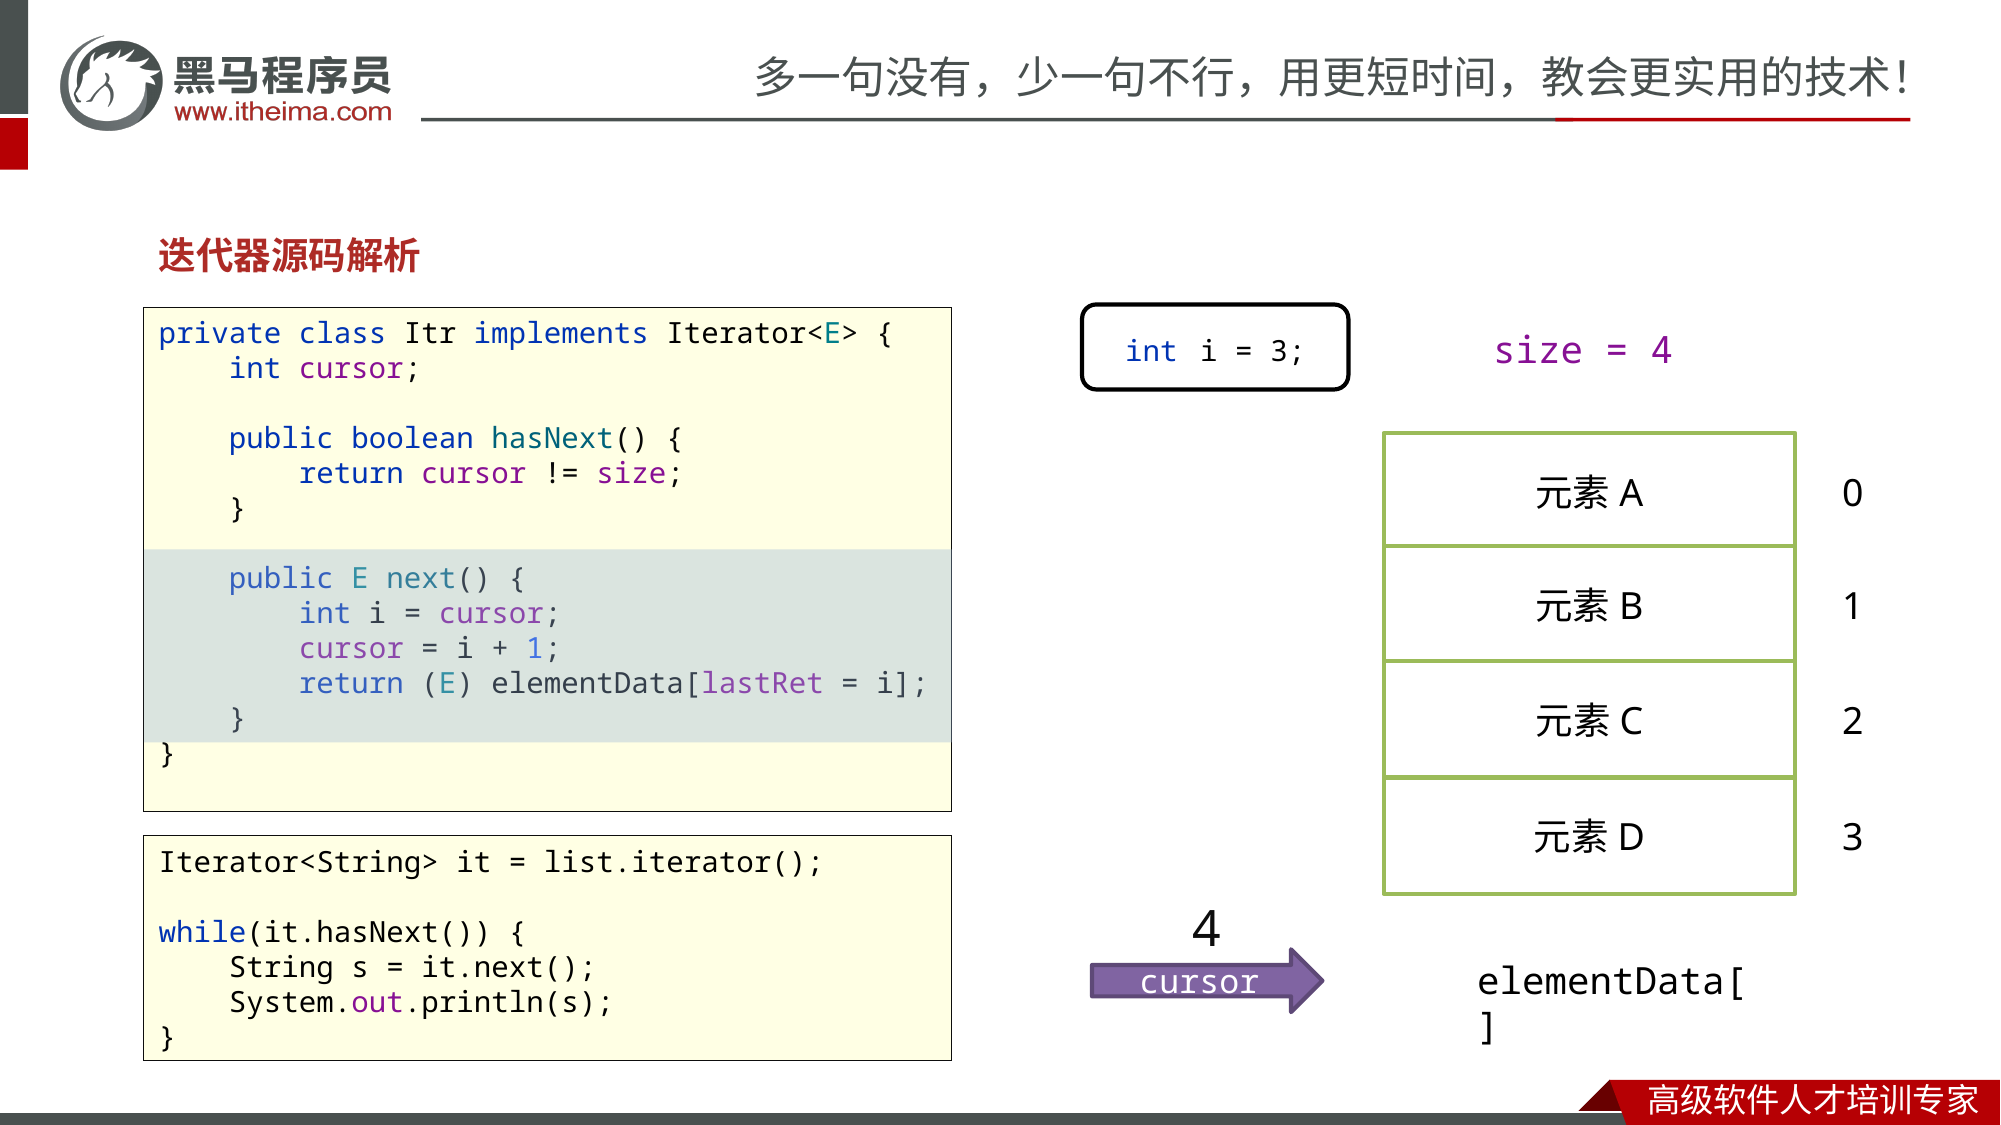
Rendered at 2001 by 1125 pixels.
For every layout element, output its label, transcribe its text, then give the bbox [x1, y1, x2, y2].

text_box private class Itr implements Iterator<E> { int cursor; public boolean hasNext() { return cursor != size; } public E next() { int i = cursor; cursor = i + 1; return (E) elementData[lastRet = i]; } } [143, 307, 952, 549]
text_box 2 [1797, 659, 1912, 775]
text_box elementData[] [1462, 949, 1771, 1055]
text_box size = 4 [1478, 318, 1701, 378]
text_box 迭代器源码解析 [143, 179, 913, 285]
text_box 元素D [1382, 775, 1797, 896]
text_box cursor [1089, 947, 1325, 1015]
text_box 4 [1178, 889, 1237, 964]
text_box 0 [1797, 431, 1912, 544]
text_box private class Itr implements Iterator<E> { int cursor; public boolean hasNext() { return cursor != size; } public E next() { int i = cursor; cursor = i + 1; return (E) elementData[lastRet = i]; } } [143, 743, 952, 812]
text_box int i = 3; [1079, 302, 1351, 392]
text_box 元素A [1382, 431, 1797, 544]
text_box [143, 549, 952, 743]
picture [14, 0, 453, 179]
text_box Iterator<String> it = list.iterator(); while(it.hasNext()) { String s = it.next(); System.out.println(s); } [143, 835, 952, 1061]
text_box 3 [1797, 775, 1912, 896]
text_box 元素C [1382, 659, 1797, 775]
text_box 元素B [1382, 544, 1797, 659]
text_box 1 [1797, 544, 1912, 659]
